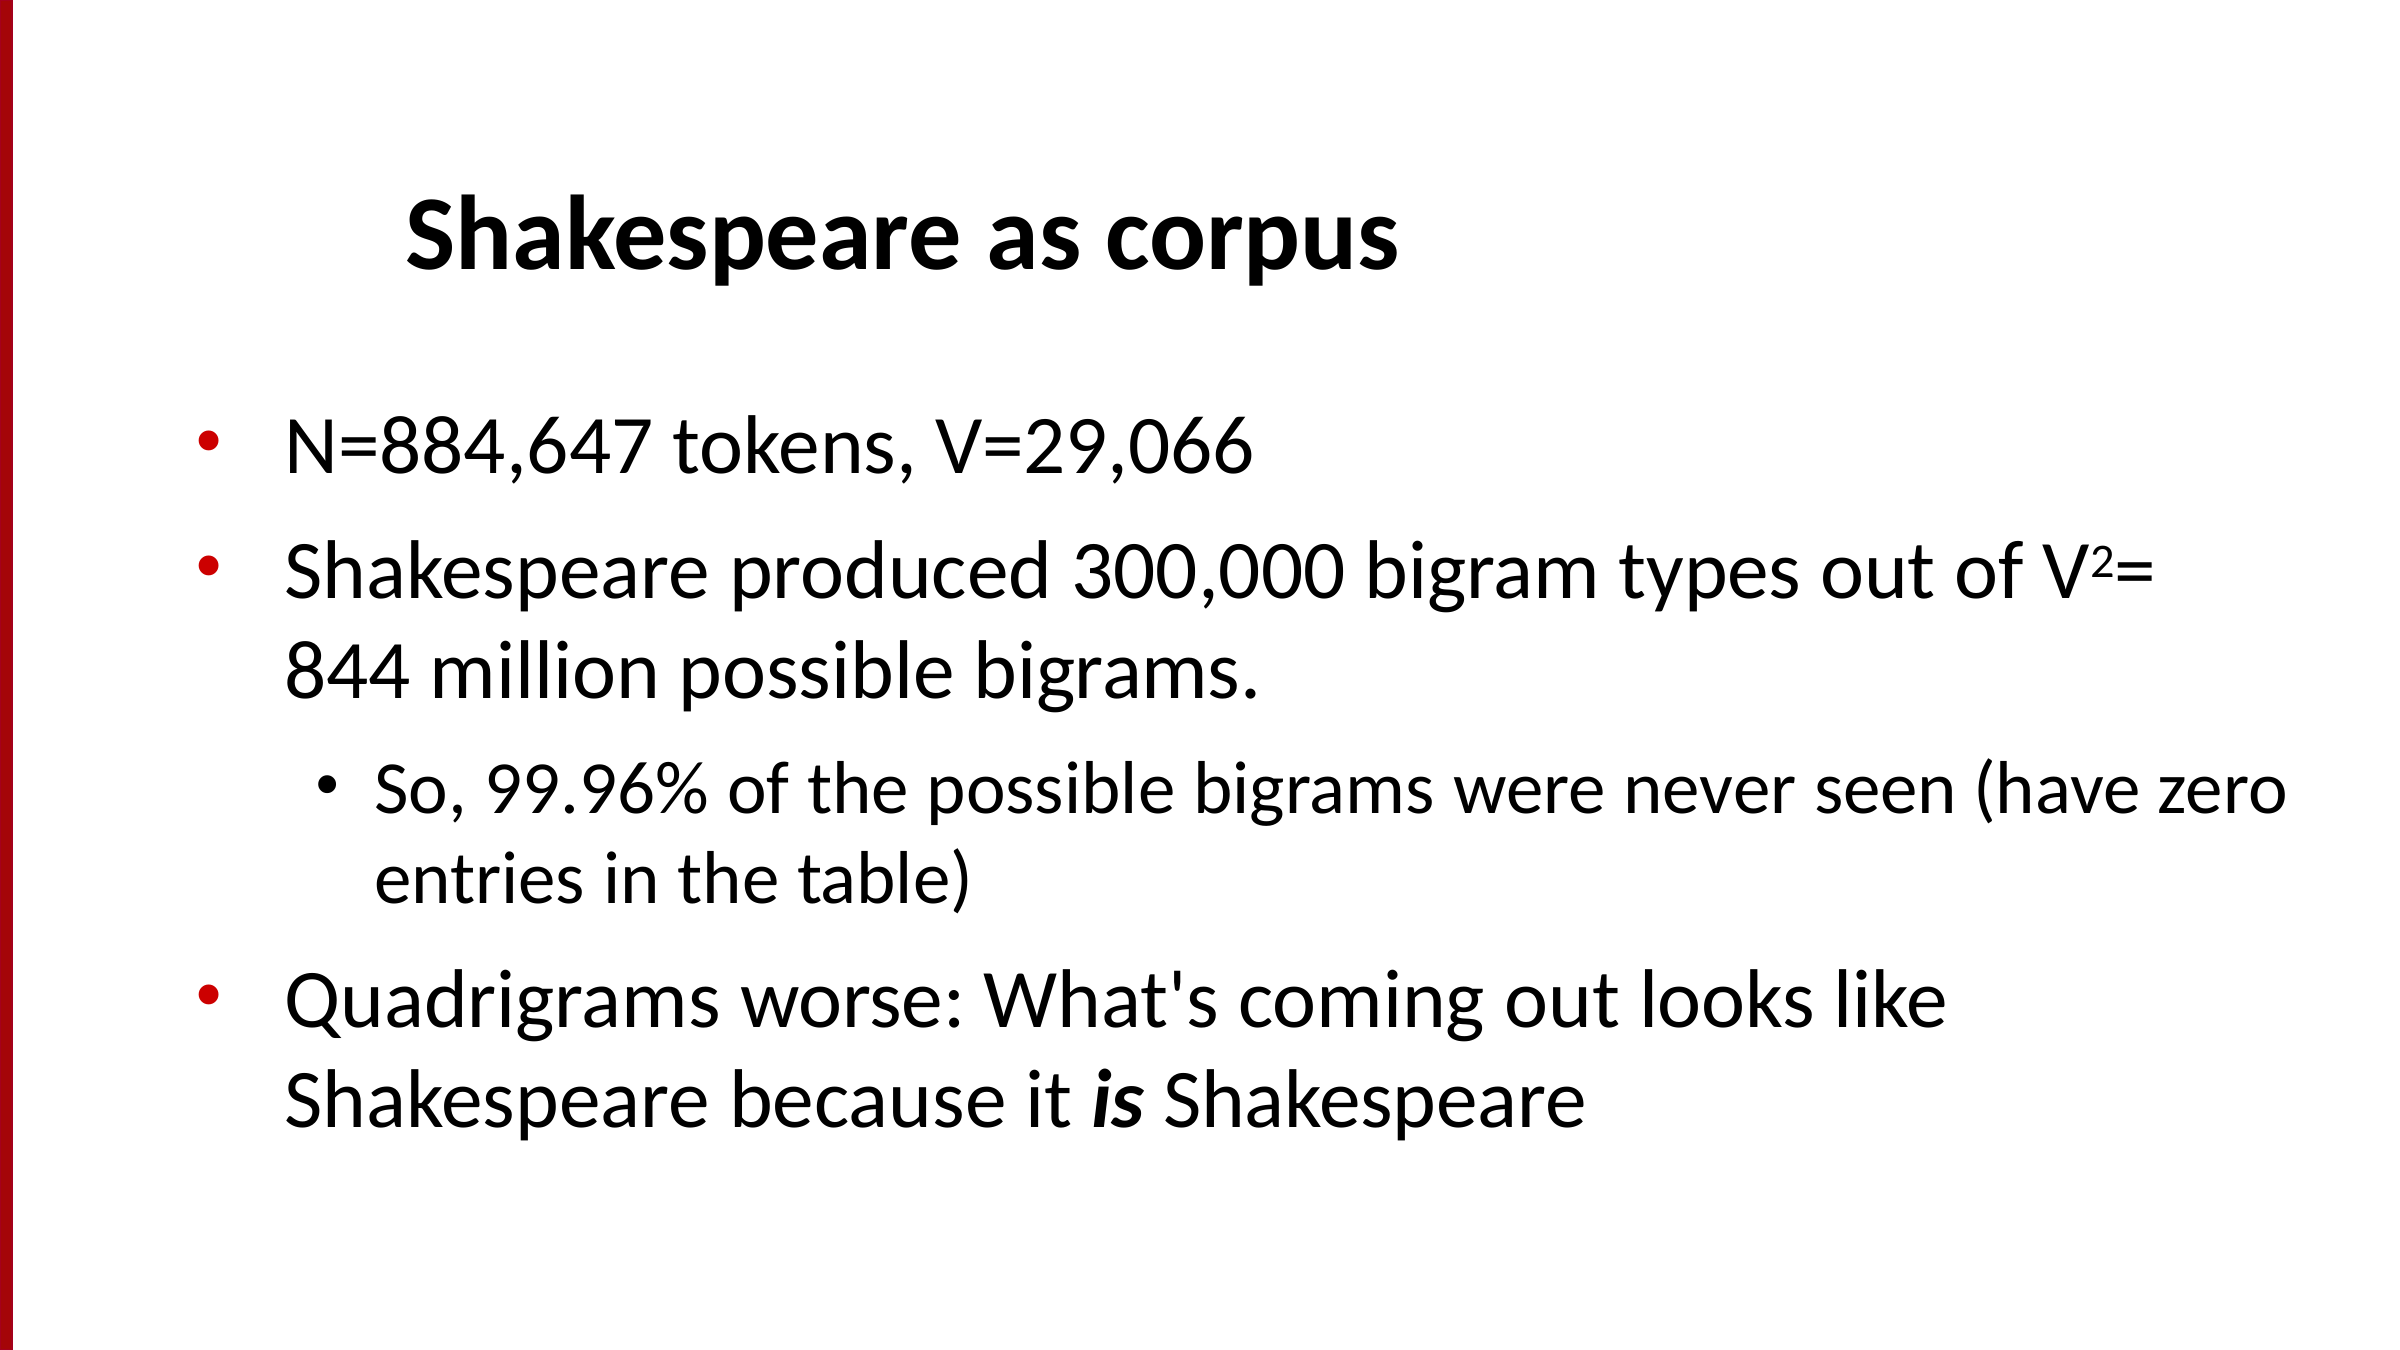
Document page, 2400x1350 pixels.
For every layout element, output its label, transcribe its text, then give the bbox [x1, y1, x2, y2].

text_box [0, 0, 14, 1350]
text_box N=884,647 tokens, V=29,066 Shakespeare produced 300,000 bigram types out of V2= 844 million possible bigrams. So, 99.96% of the possible bigrams were never seen (have zero entries in the table) Quadrigrams worse: What's coming out looks like Shakespeare because it is Shakespeare [190, 362, 2325, 1145]
title Shakespeare as corpus [403, 0, 2304, 362]
